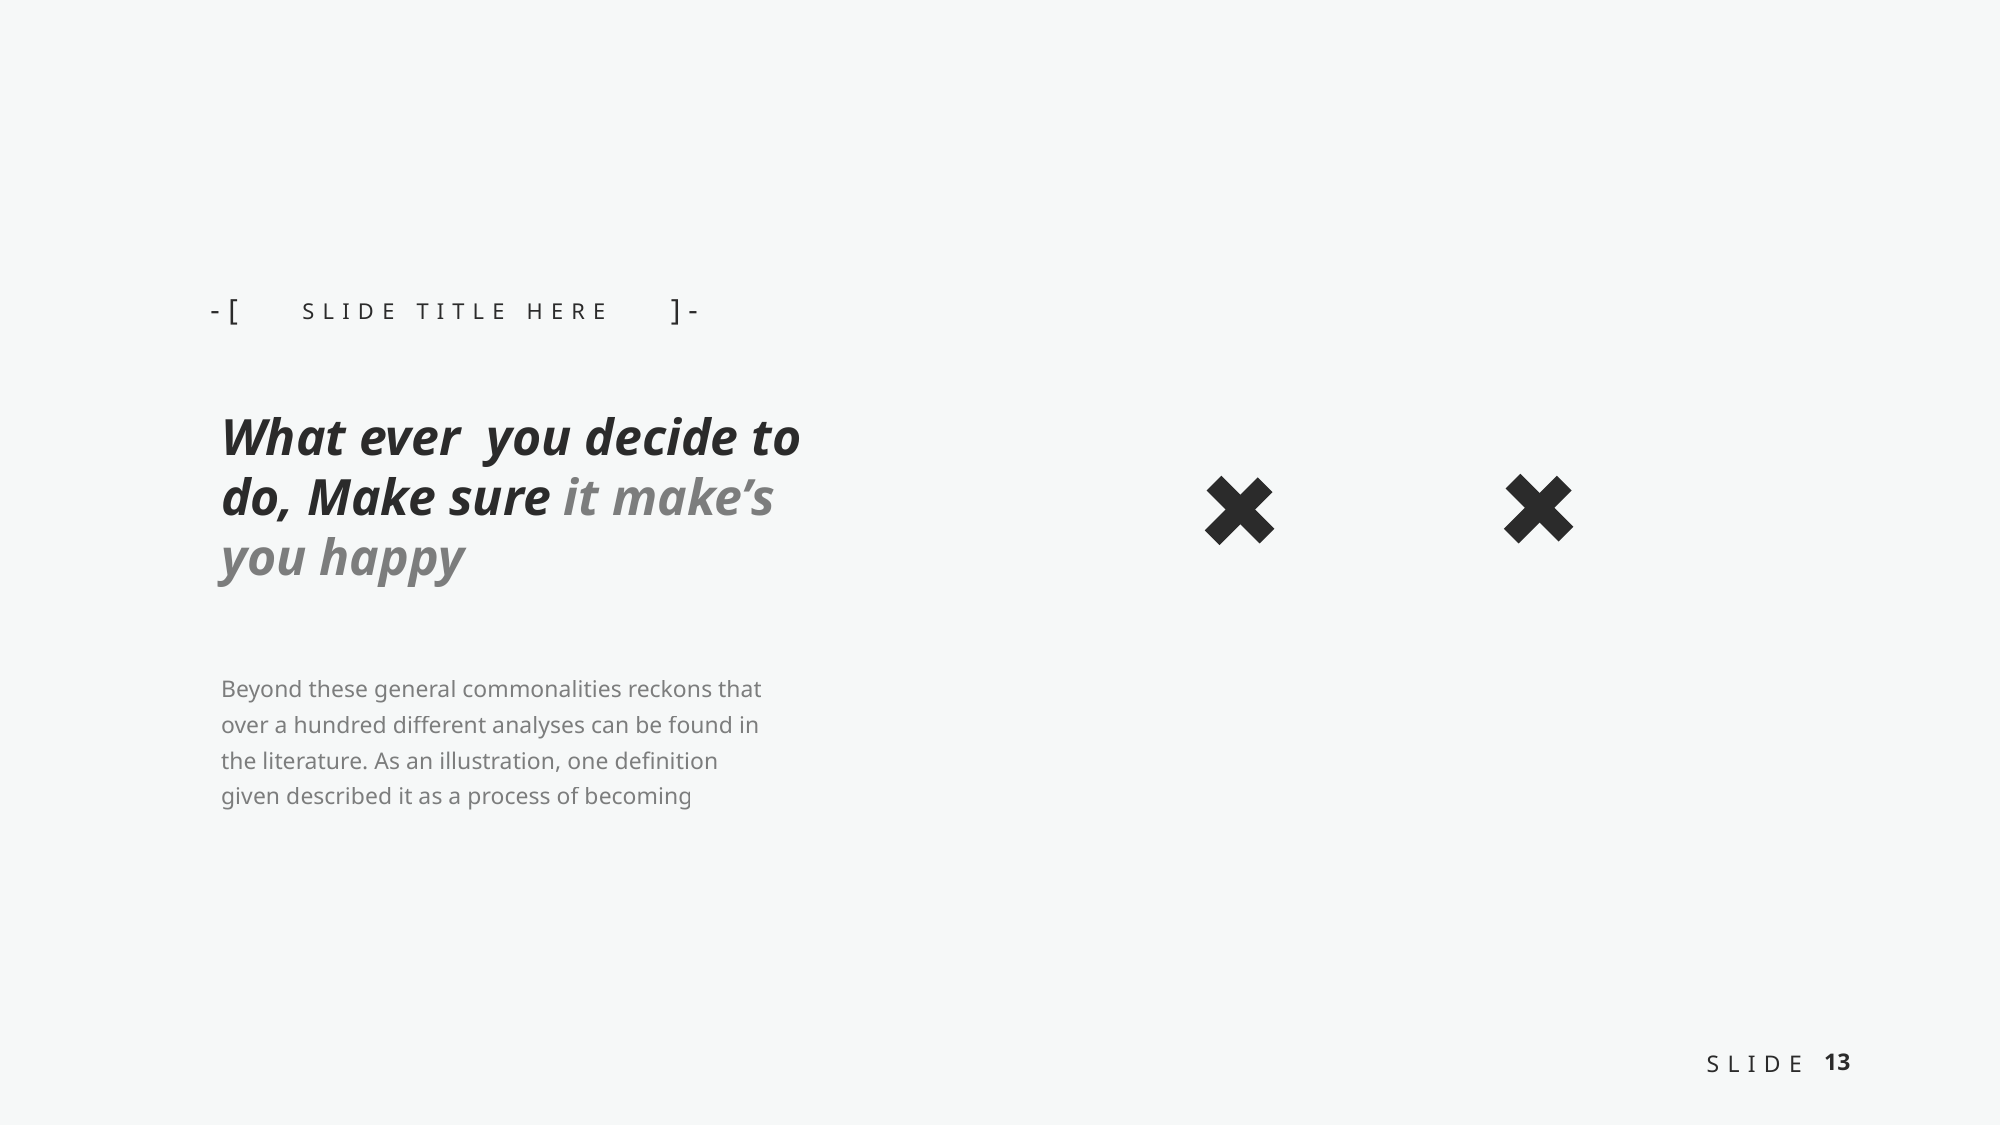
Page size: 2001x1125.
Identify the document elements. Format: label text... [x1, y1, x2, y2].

text_box Beyond these general commonalities reckons that over a hundred different analyses can be found in the literature. As an illustration, one definition given described it as a process of becoming [206, 659, 785, 817]
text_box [1201, 473, 1277, 549]
picture [937, 241, 1841, 827]
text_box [1500, 471, 1576, 547]
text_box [189, 283, 720, 335]
text_box What ever you decide to do, Make sure it make’s you happy [206, 398, 842, 594]
